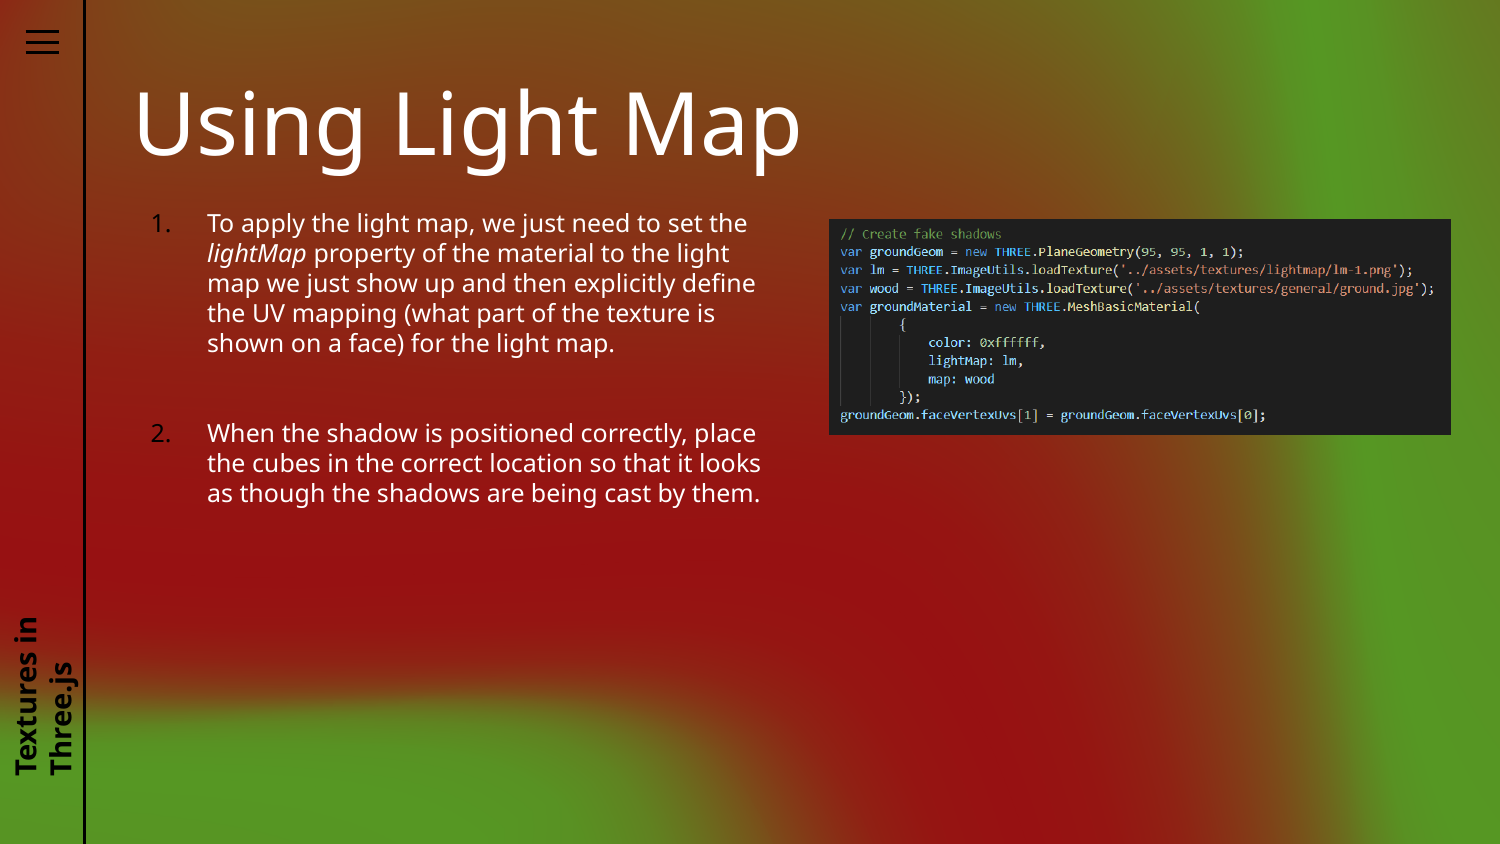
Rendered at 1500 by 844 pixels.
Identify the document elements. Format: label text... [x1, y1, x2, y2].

picture [86, 0, 1500, 844]
picture [0, 0, 83, 844]
title Using Light Map [116, 72, 1383, 167]
subtitle To apply the light map, we just need to set the lightMap property of the material to the light map we just show up and then explicitly define the UV mapping (what part of the texture is shown on a face) for the light map. When the shadow is positioned correctly, place the cubes in the correct location so that it looks as though the shadows are being cast by them. [116, 192, 794, 756]
